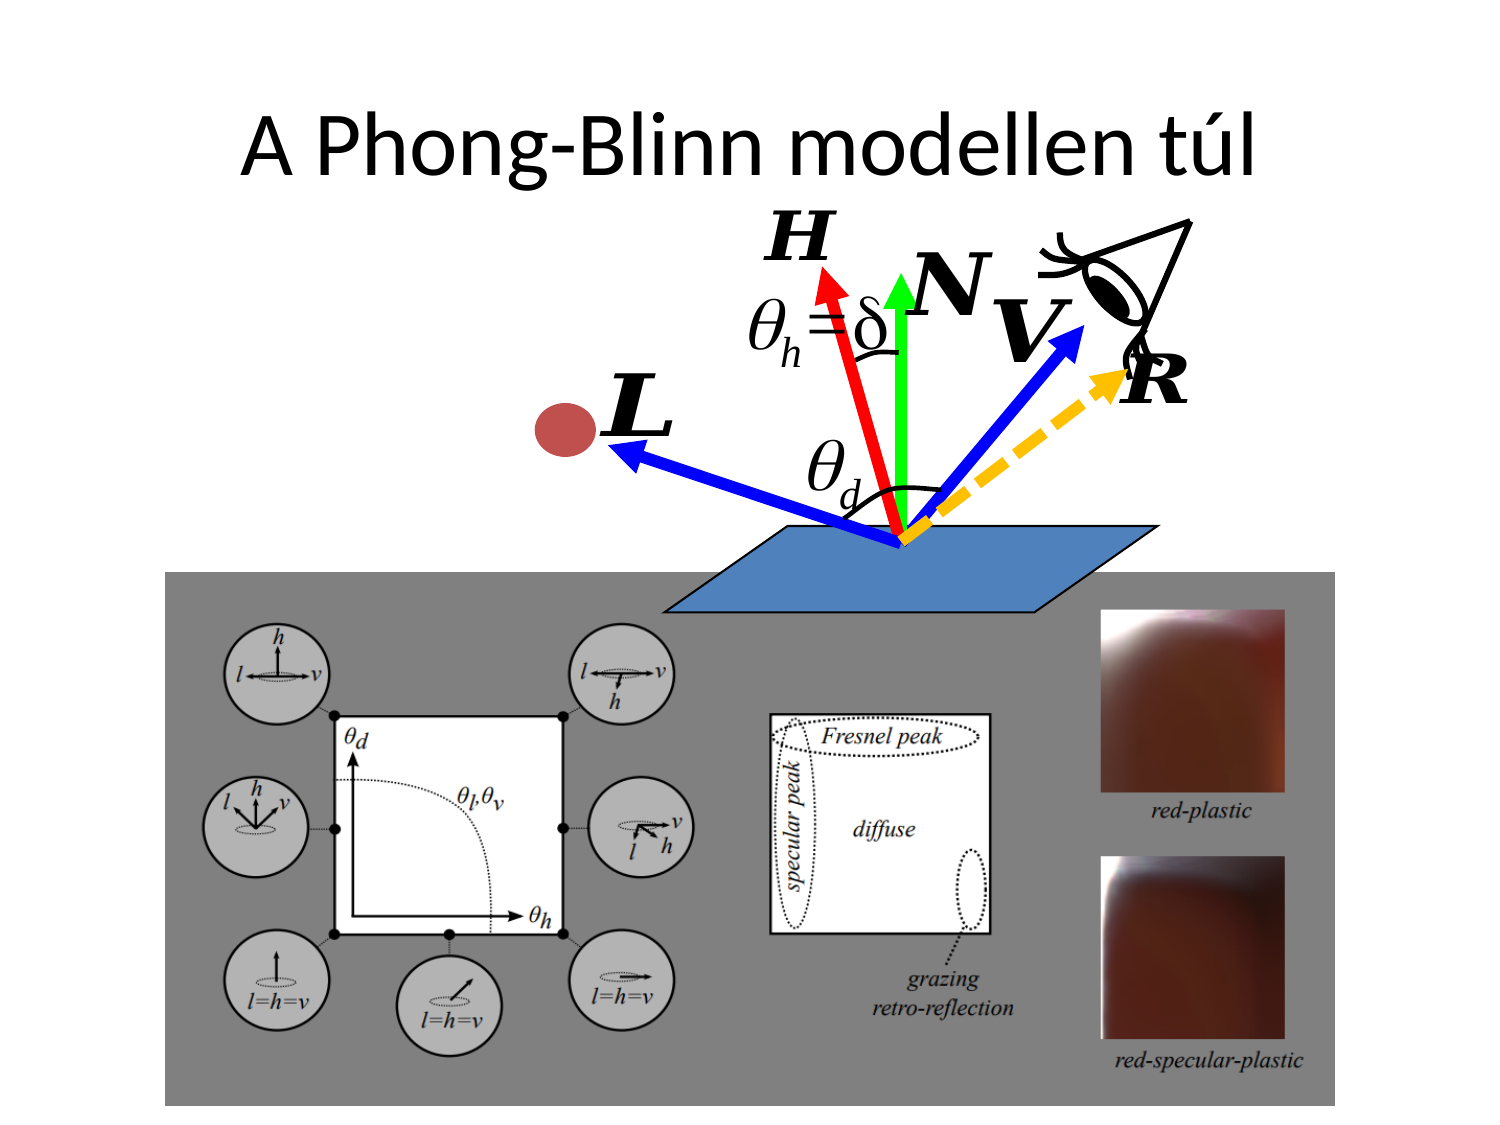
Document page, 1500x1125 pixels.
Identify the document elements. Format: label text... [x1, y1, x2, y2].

text_box [724, 526, 1158, 570]
text_box [1063, 368, 1129, 419]
text_box [535, 404, 595, 456]
text_box d [785, 408, 876, 526]
picture [165, 572, 1335, 1107]
title A Phong-Blinn modellen túl [75, 45, 1425, 233]
text_box h=d [726, 266, 905, 384]
text_box [607, 443, 785, 505]
text_box [876, 487, 942, 510]
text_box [1059, 191, 1213, 358]
